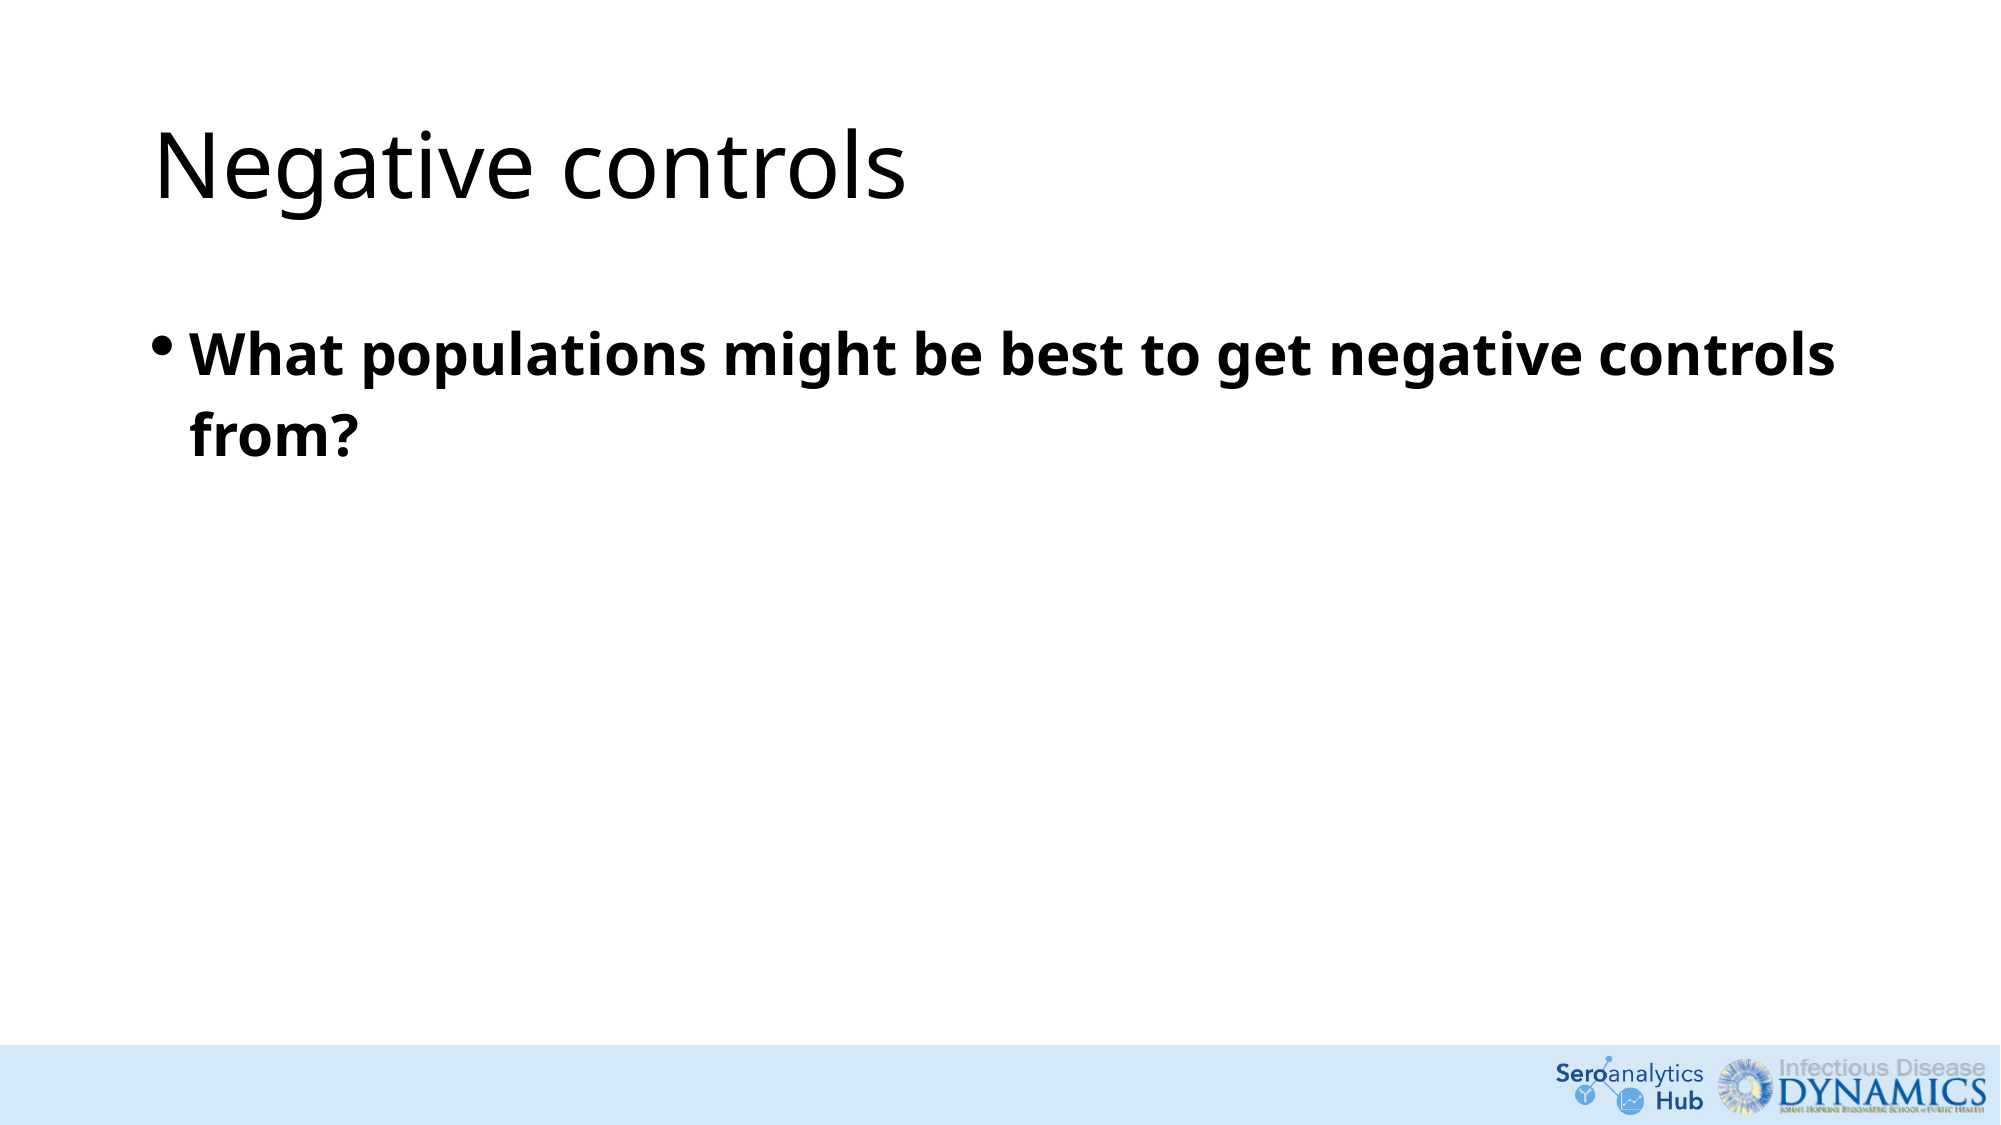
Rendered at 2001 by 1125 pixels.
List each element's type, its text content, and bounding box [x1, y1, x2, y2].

list What populations might be best to get negative controls from? [137, 299, 1863, 1014]
picture [1719, 1059, 1986, 1115]
title Negative controls [137, 59, 1863, 278]
